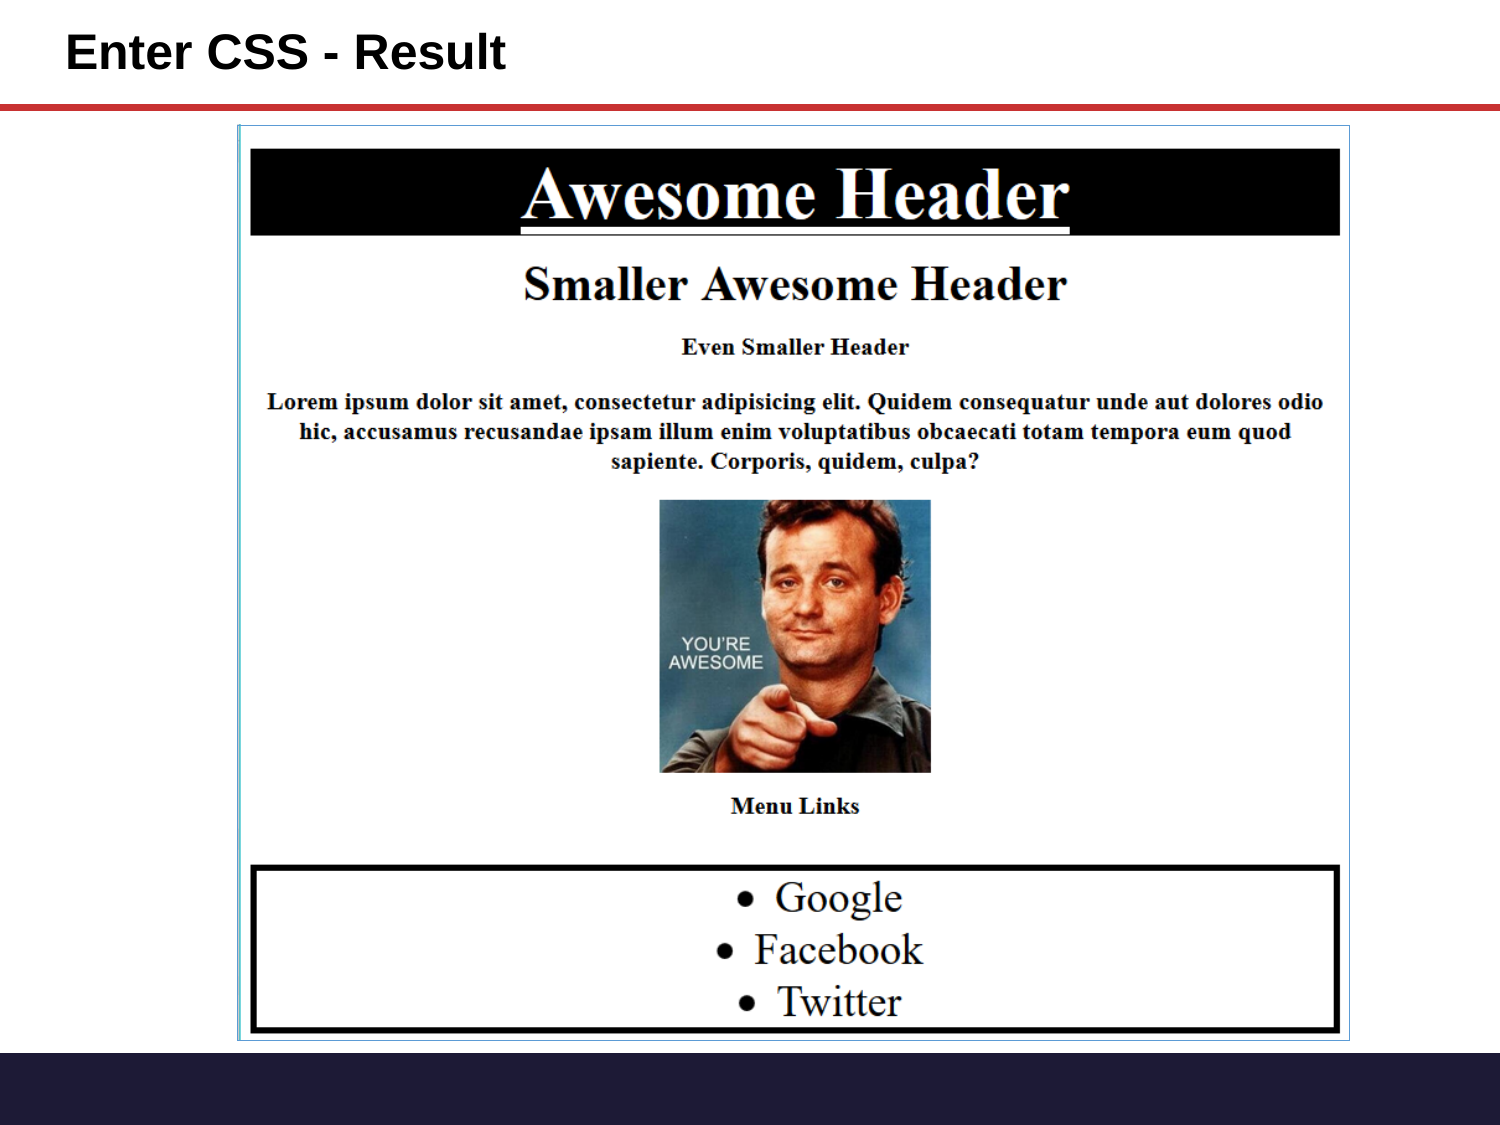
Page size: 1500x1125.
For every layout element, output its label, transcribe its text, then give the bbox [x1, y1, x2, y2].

title Enter CSS - Result [50, 0, 948, 108]
picture [237, 124, 1350, 1041]
